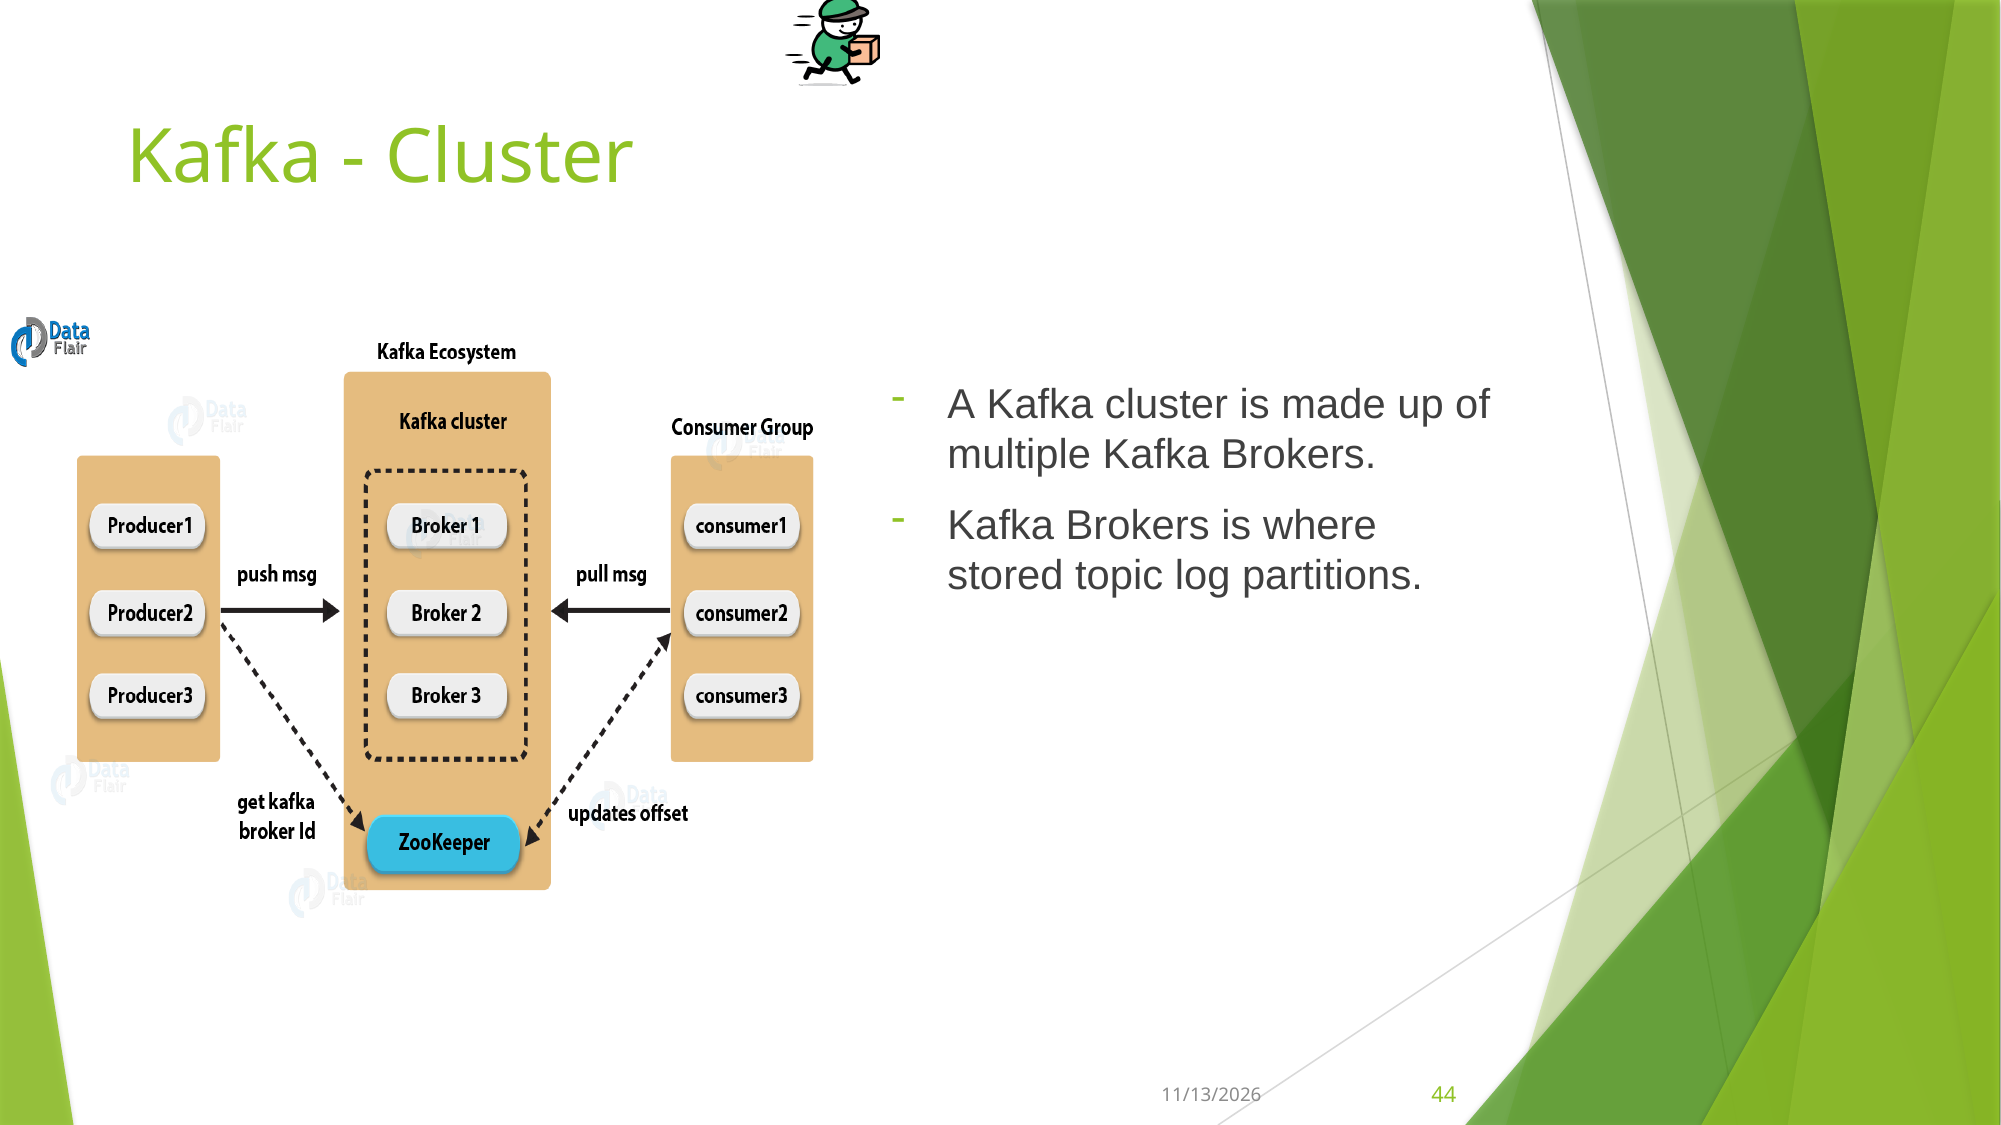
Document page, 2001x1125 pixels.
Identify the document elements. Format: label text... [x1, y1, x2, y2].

text_box A Kafka cluster is made up of multiple Kafka Brokers. Kafka Brokers is where stored topic log partitions. [876, 369, 1507, 986]
slide_number 44 [1359, 1065, 1472, 1125]
picture [0, 300, 896, 919]
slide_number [1126, 1065, 1277, 1125]
title Kafka - Cluster [111, 99, 1522, 317]
picture [785, 0, 880, 86]
